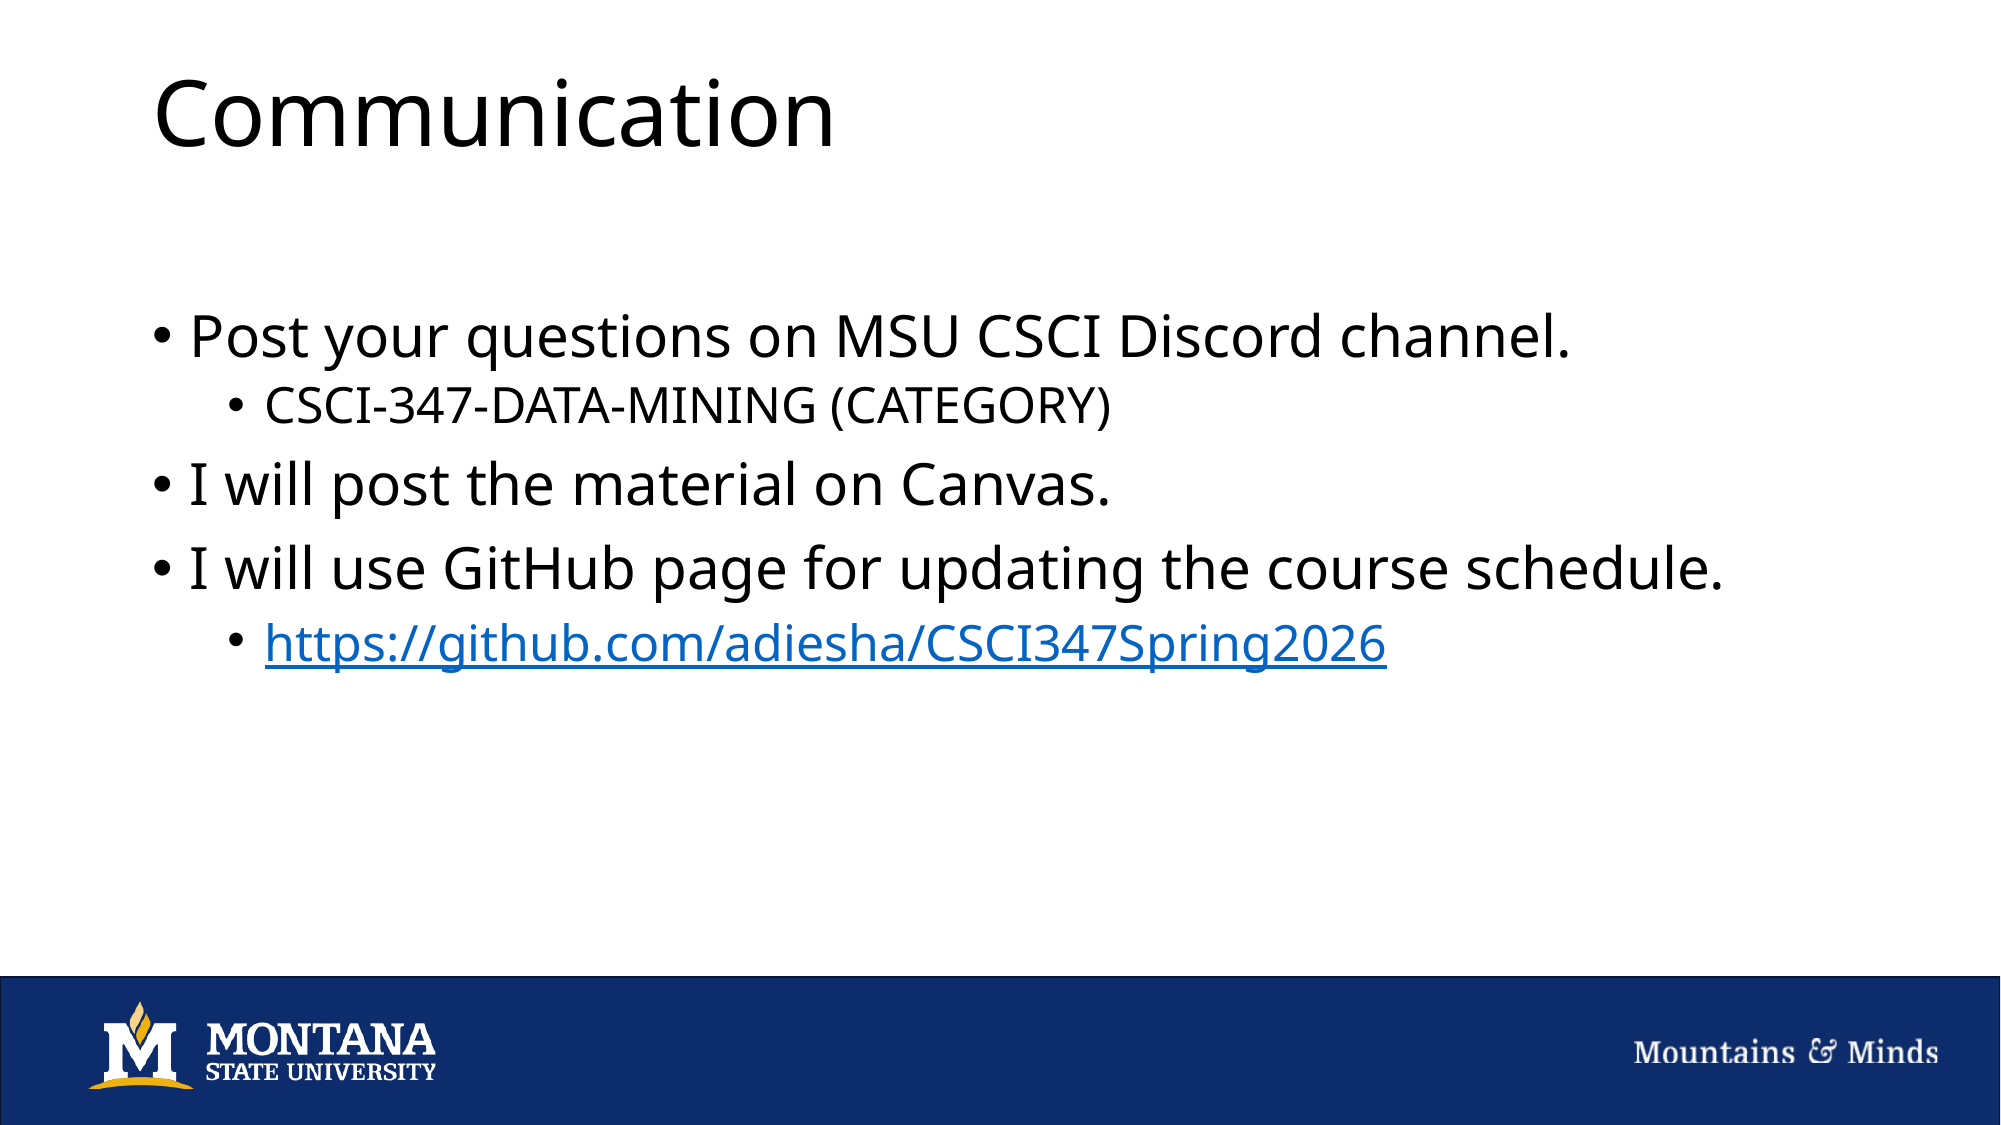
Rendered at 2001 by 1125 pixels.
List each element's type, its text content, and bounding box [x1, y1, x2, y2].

title Communication [137, 59, 1863, 278]
list Post your questions on MSU CSCI Discord channel. CSCI-347-DATA-MINING (CATEGORY) I will post the material on Canvas. I will use GitHub page for updating the course schedule. https://github.com/adiesha/CSCI347Spring2026 [137, 299, 1863, 1014]
